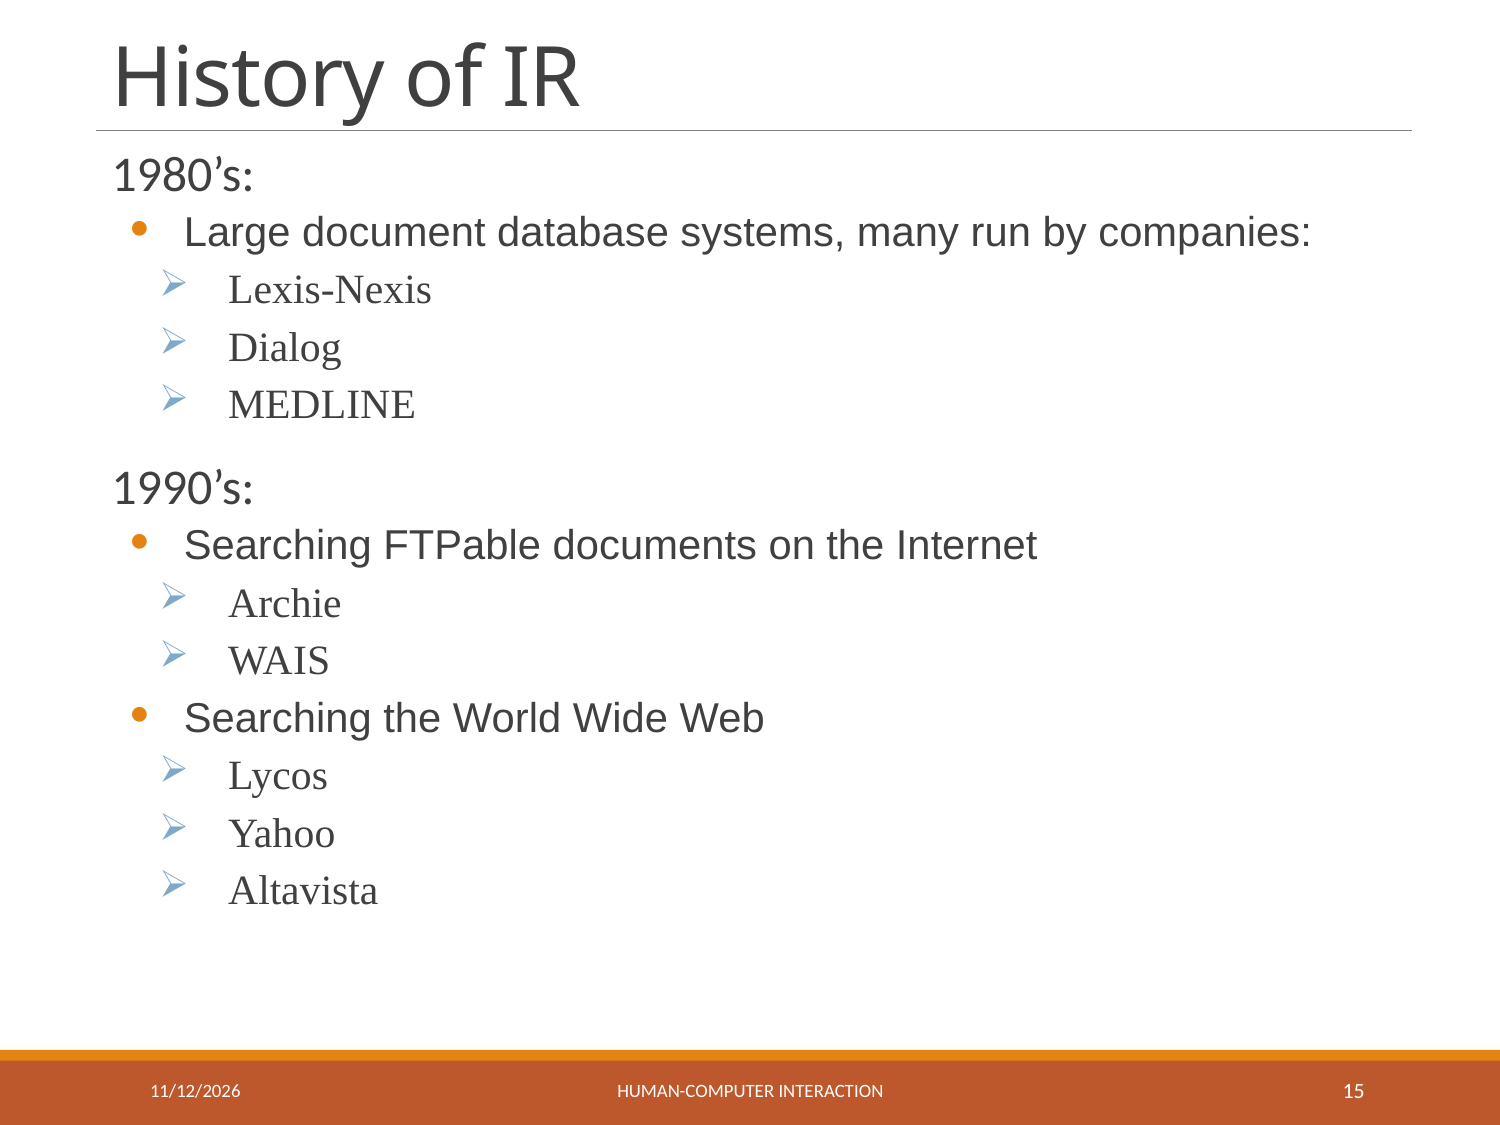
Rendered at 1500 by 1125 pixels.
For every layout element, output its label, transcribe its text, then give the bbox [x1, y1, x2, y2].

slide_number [135, 1059, 440, 1120]
footer Human-computer interaction [453, 1059, 1047, 1120]
list 1980’s: Large document database systems, many run by companies: Lexis-Nexis Dialog MEDLINE 1990’s: Searching FTPable documents on the Internet Archie WAIS Searching the World Wide Web Lycos Yahoo Altavista [96, 140, 1413, 1034]
title History of IR [96, 19, 1413, 131]
slide_number 15 [1218, 1059, 1380, 1120]
